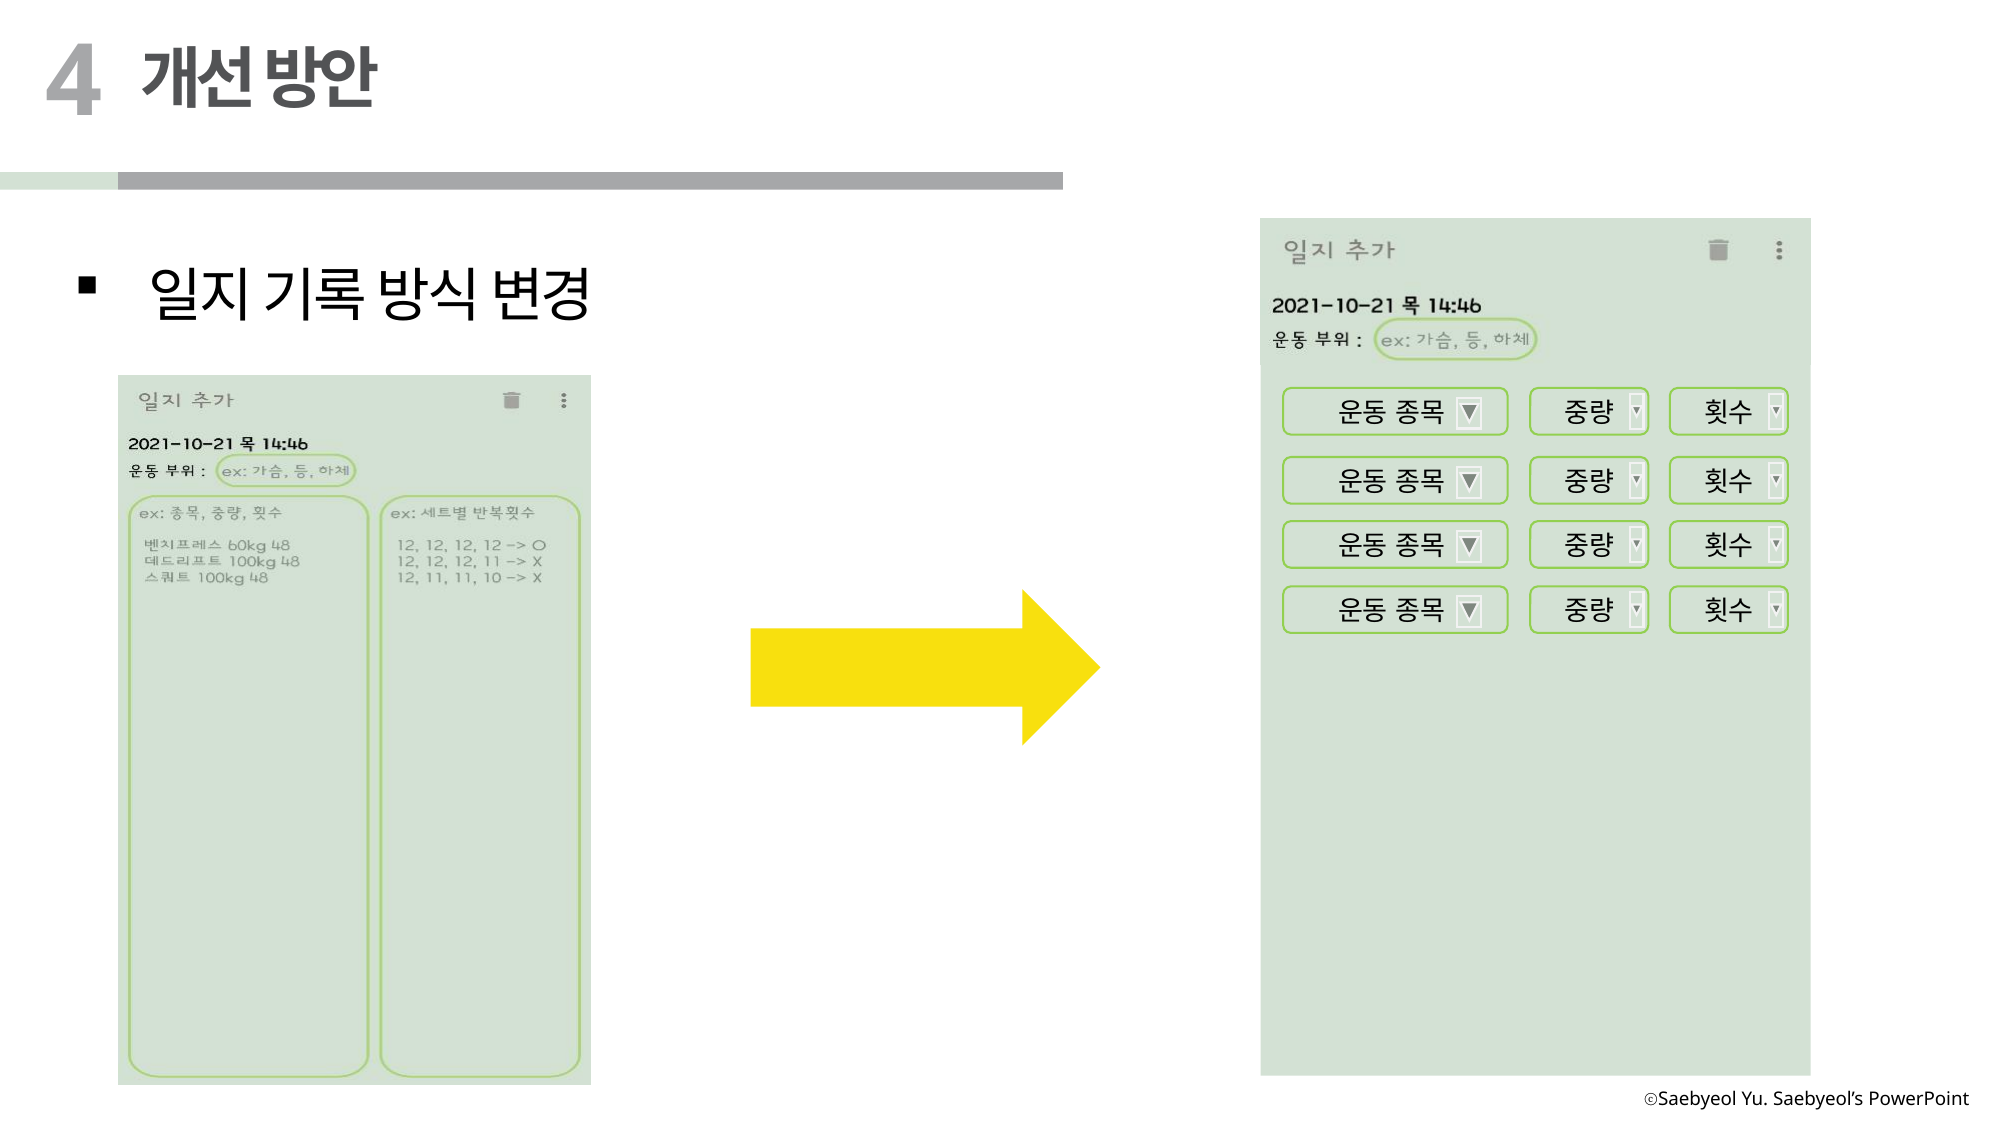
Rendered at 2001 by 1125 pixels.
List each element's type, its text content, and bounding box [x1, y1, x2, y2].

text_box 일지 기록 방식 변경 [58, 250, 1260, 406]
text_box 4 [30, 7, 118, 143]
text_box [119, 171, 1064, 191]
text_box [1260, 218, 1811, 1076]
text_box 개선 방안 [125, 27, 396, 123]
picture [118, 375, 591, 1085]
text_box [0, 171, 119, 191]
text_box [749, 586, 1103, 749]
